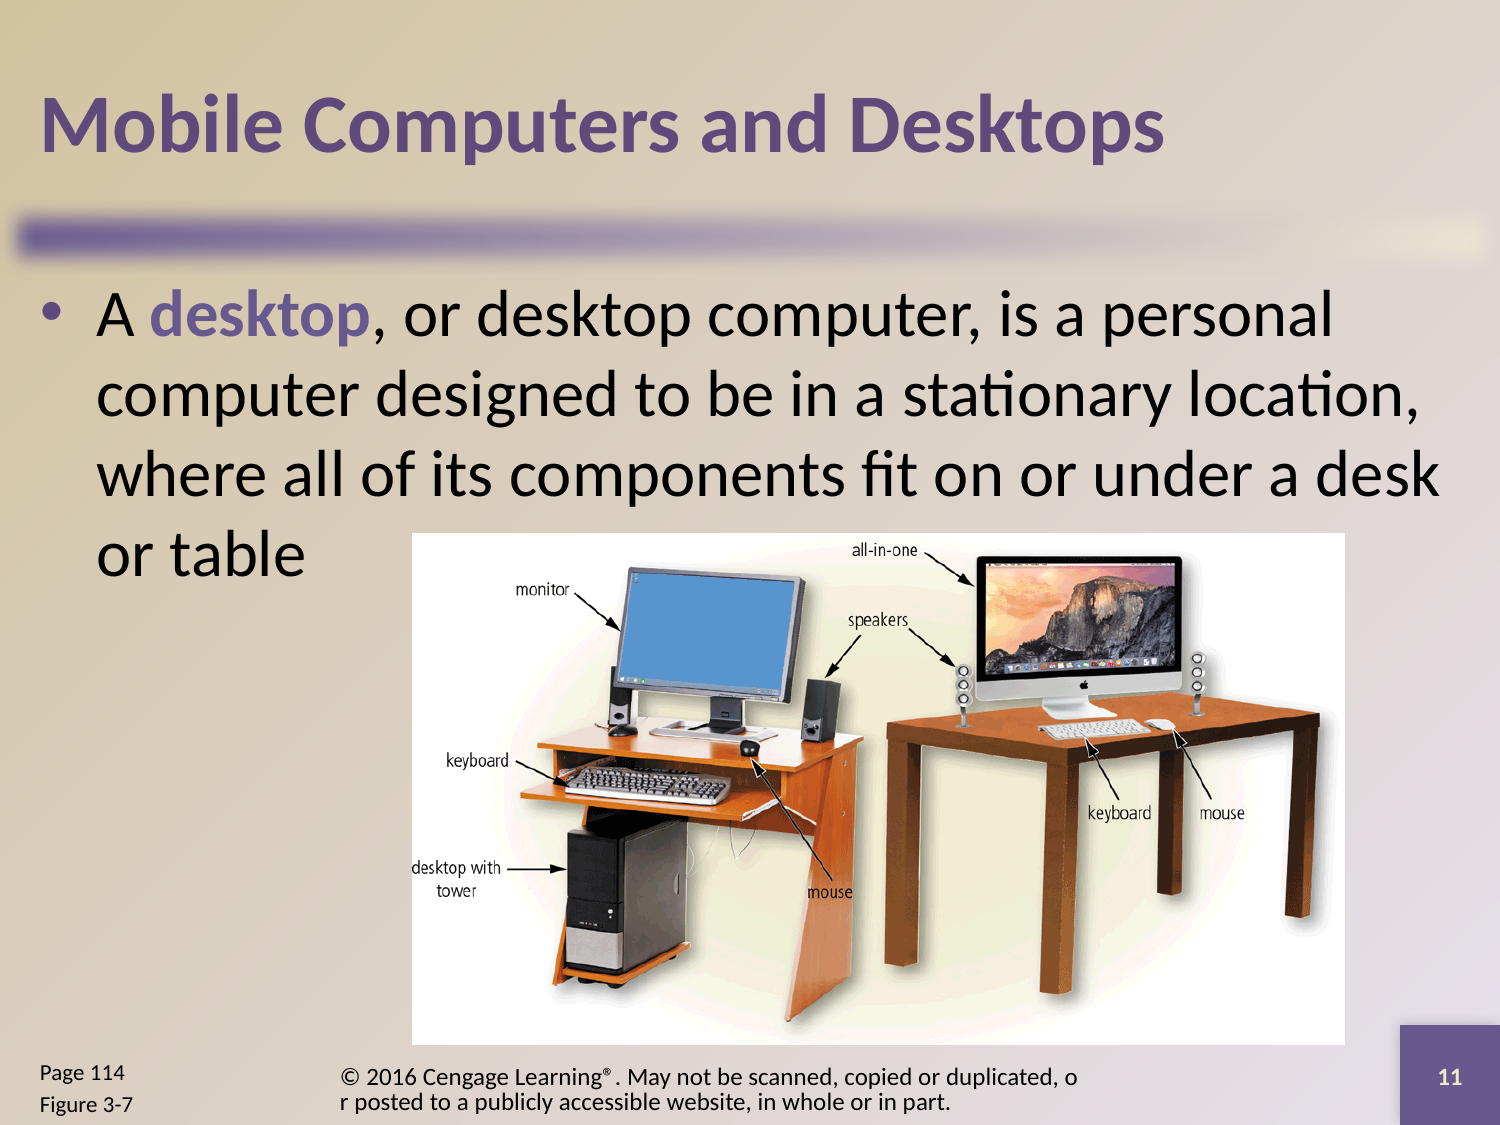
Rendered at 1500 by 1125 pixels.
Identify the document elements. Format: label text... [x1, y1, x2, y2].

slide_number 11 [1400, 1025, 1500, 1125]
footer © 2016 Cengage Learning®. May not be scanned, copied or duplicated, or posted to a publicly accessible website, in whole or in part. [324, 1045, 1100, 1105]
title Mobile Computers and Desktops [24, 24, 1475, 213]
list Page 114 Figure 3-7 [24, 1050, 300, 1125]
picture [412, 533, 1345, 1046]
list A desktop, or desktop computer, is a personal computer designed to be in a stationary location, where all of its components fit on or under a desk or table [24, 262, 1475, 1025]
